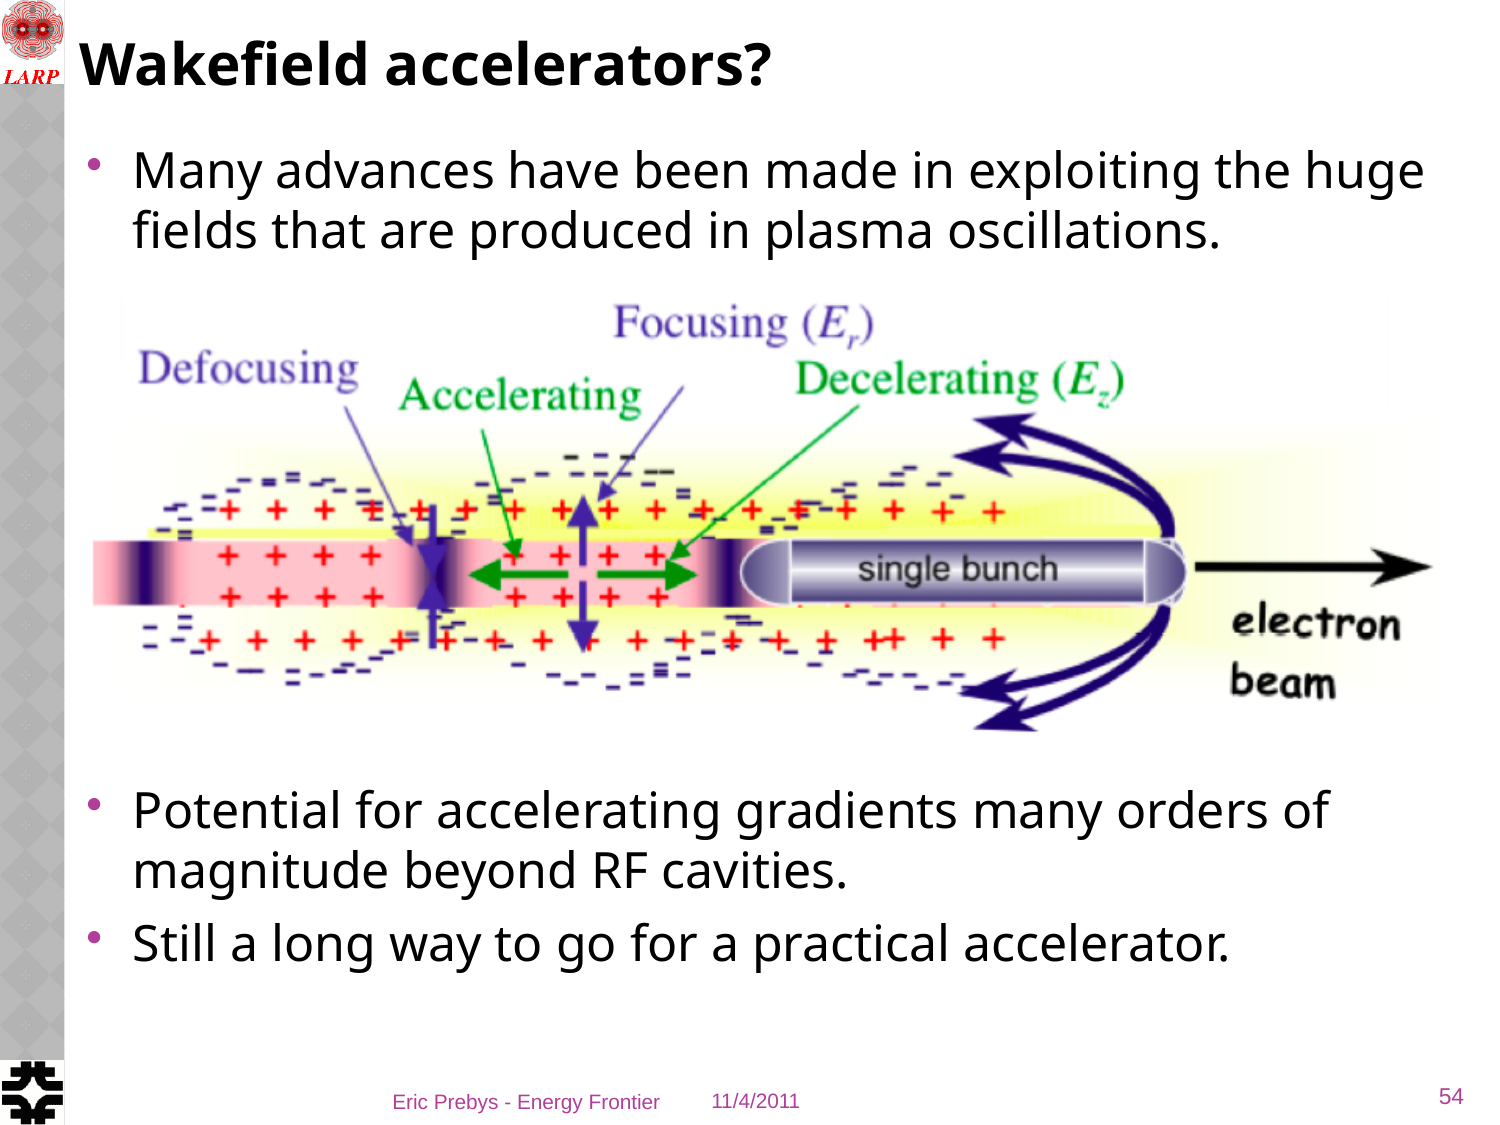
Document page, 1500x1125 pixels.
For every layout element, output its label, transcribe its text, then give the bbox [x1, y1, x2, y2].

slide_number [696, 1075, 1025, 1114]
list Many advances have been made in exploiting the huge fields that are produced in plasma oscillations. Potential for accelerating gradients many orders of magnitude beyond RF cavities. Still a long way to go for a practical accelerator. [72, 131, 1444, 301]
slide_number 54 [1367, 1071, 1465, 1110]
footer Eric Prebys - Energy Frontier [75, 1075, 675, 1114]
picture [87, 293, 1445, 738]
title Wakefield accelerators? [72, 24, 1428, 98]
picture [0, 1060, 64, 1125]
slide_number 45 [0, 0, 65, 1125]
picture [0, 0, 64, 84]
